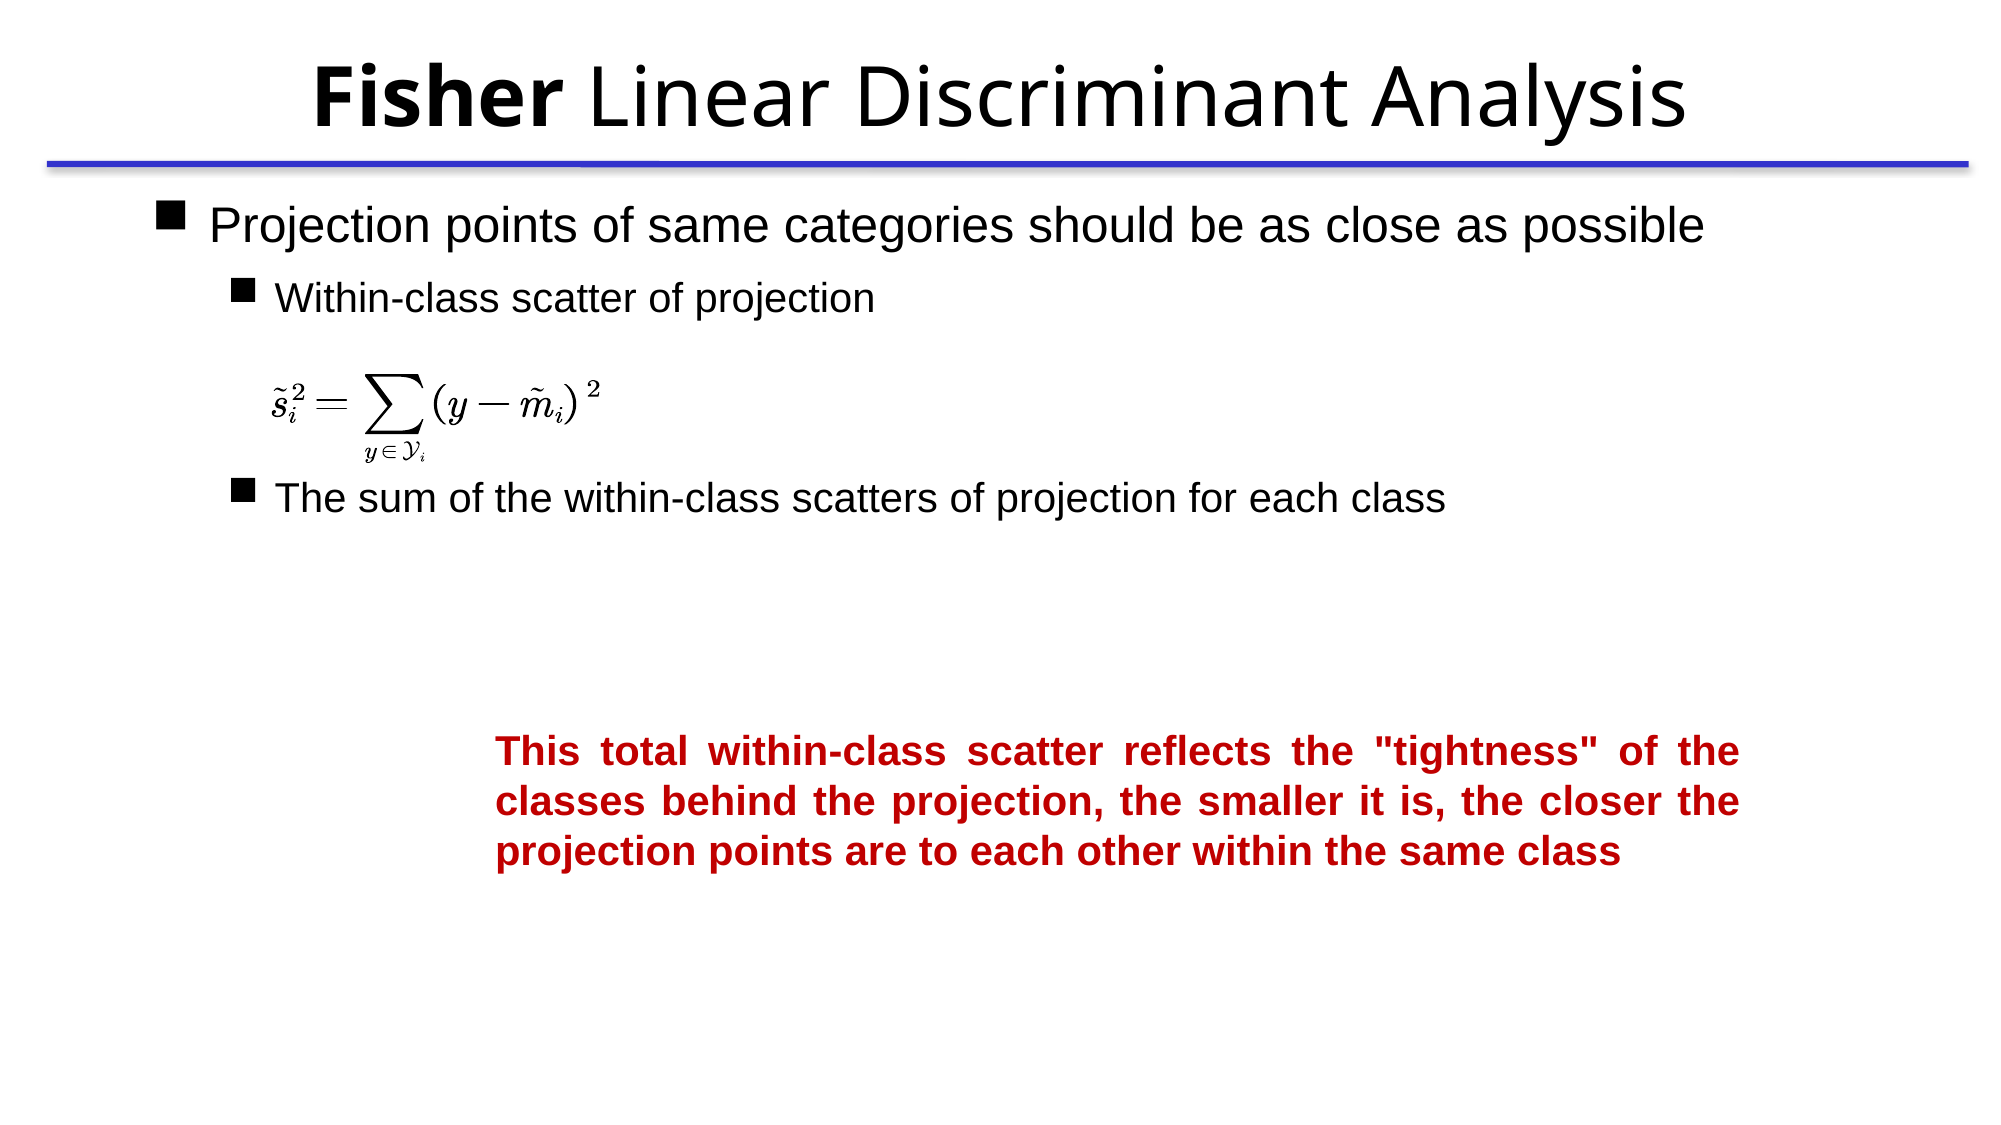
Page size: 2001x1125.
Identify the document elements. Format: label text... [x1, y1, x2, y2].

text_box This total within-class scatter reflects the "tightness" of the classes behind the projection, the smaller it is, the closer the projection points are to each other within the same class [480, 716, 1756, 881]
title Fisher Linear Discriminant Analysis [0, 31, 2000, 156]
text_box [267, 361, 608, 475]
